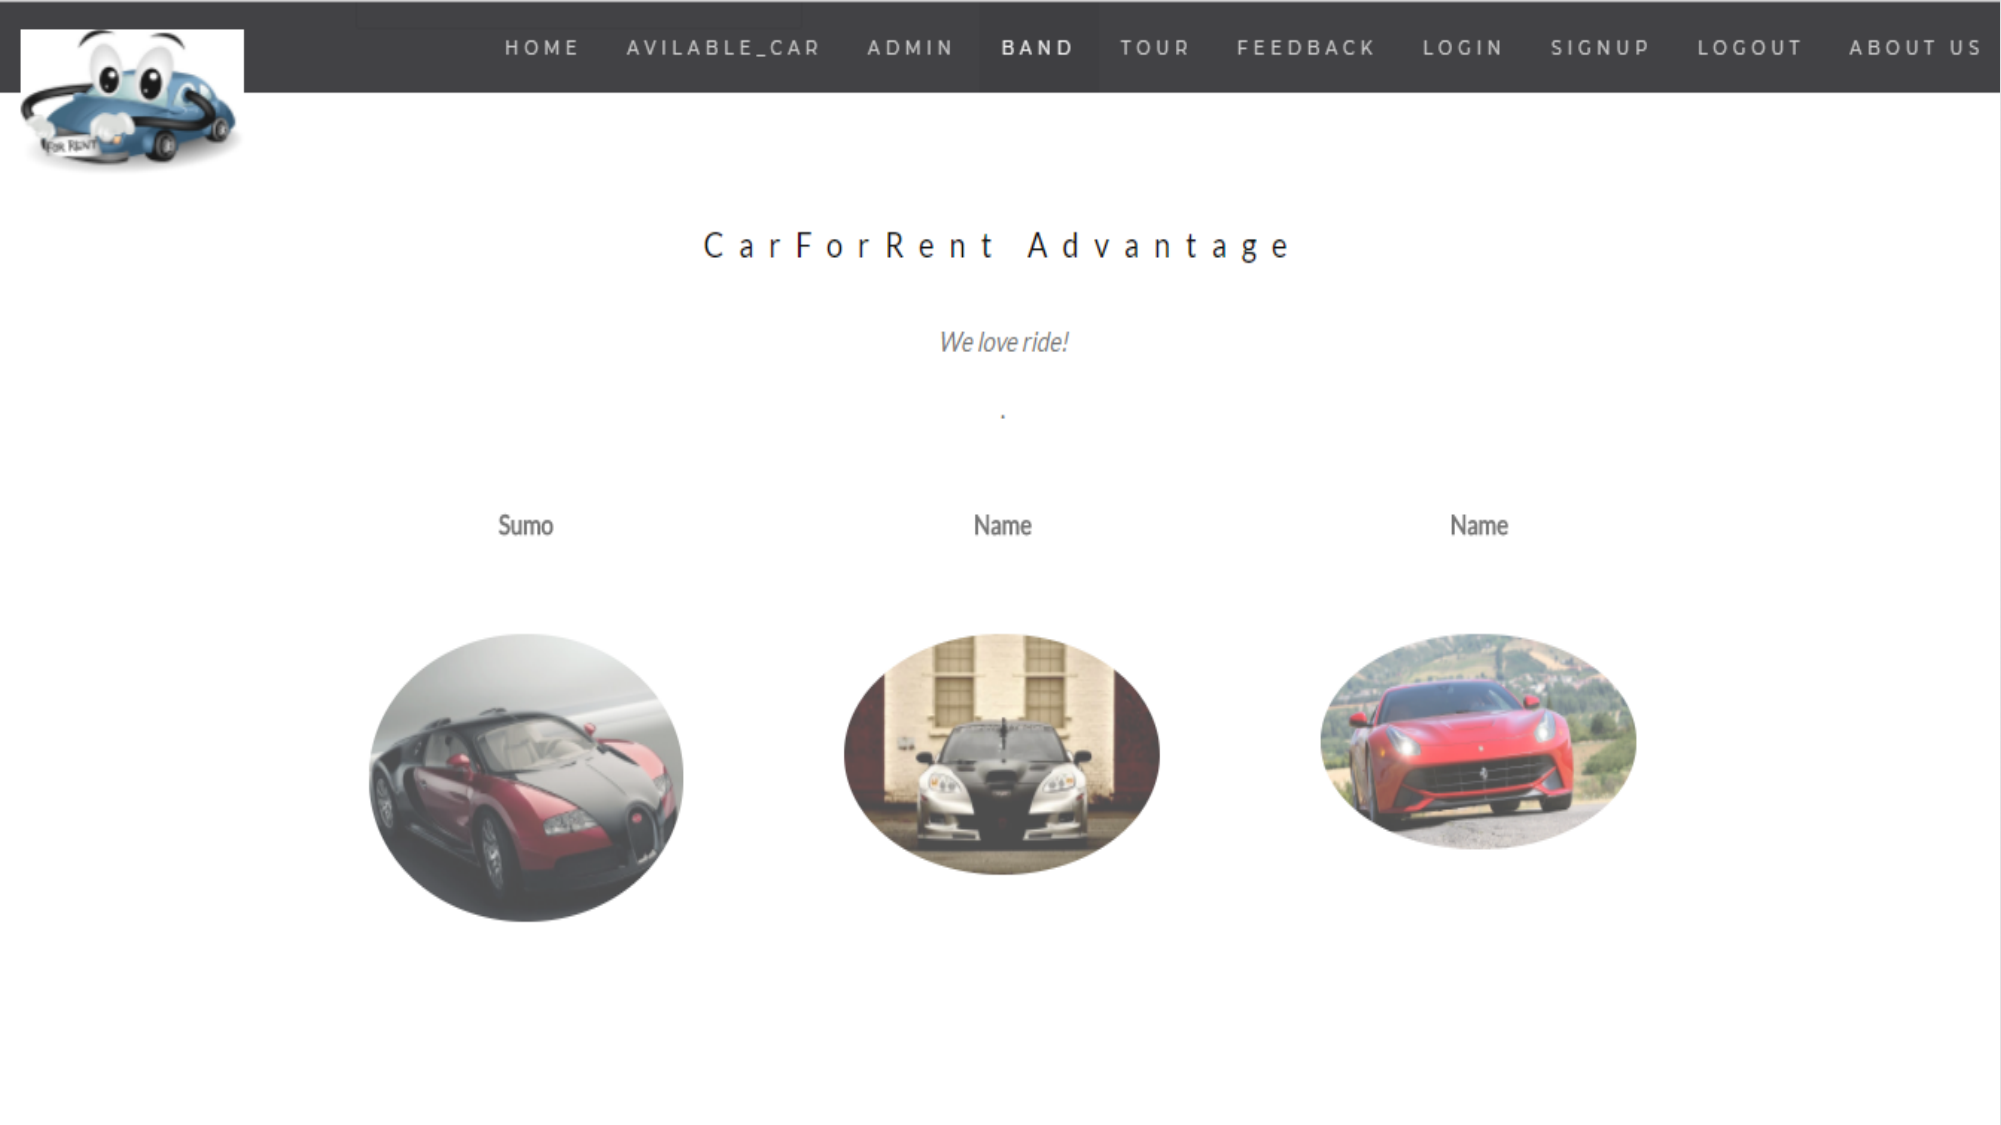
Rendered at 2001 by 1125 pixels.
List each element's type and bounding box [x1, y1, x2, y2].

list [0, 0, 2000, 1125]
